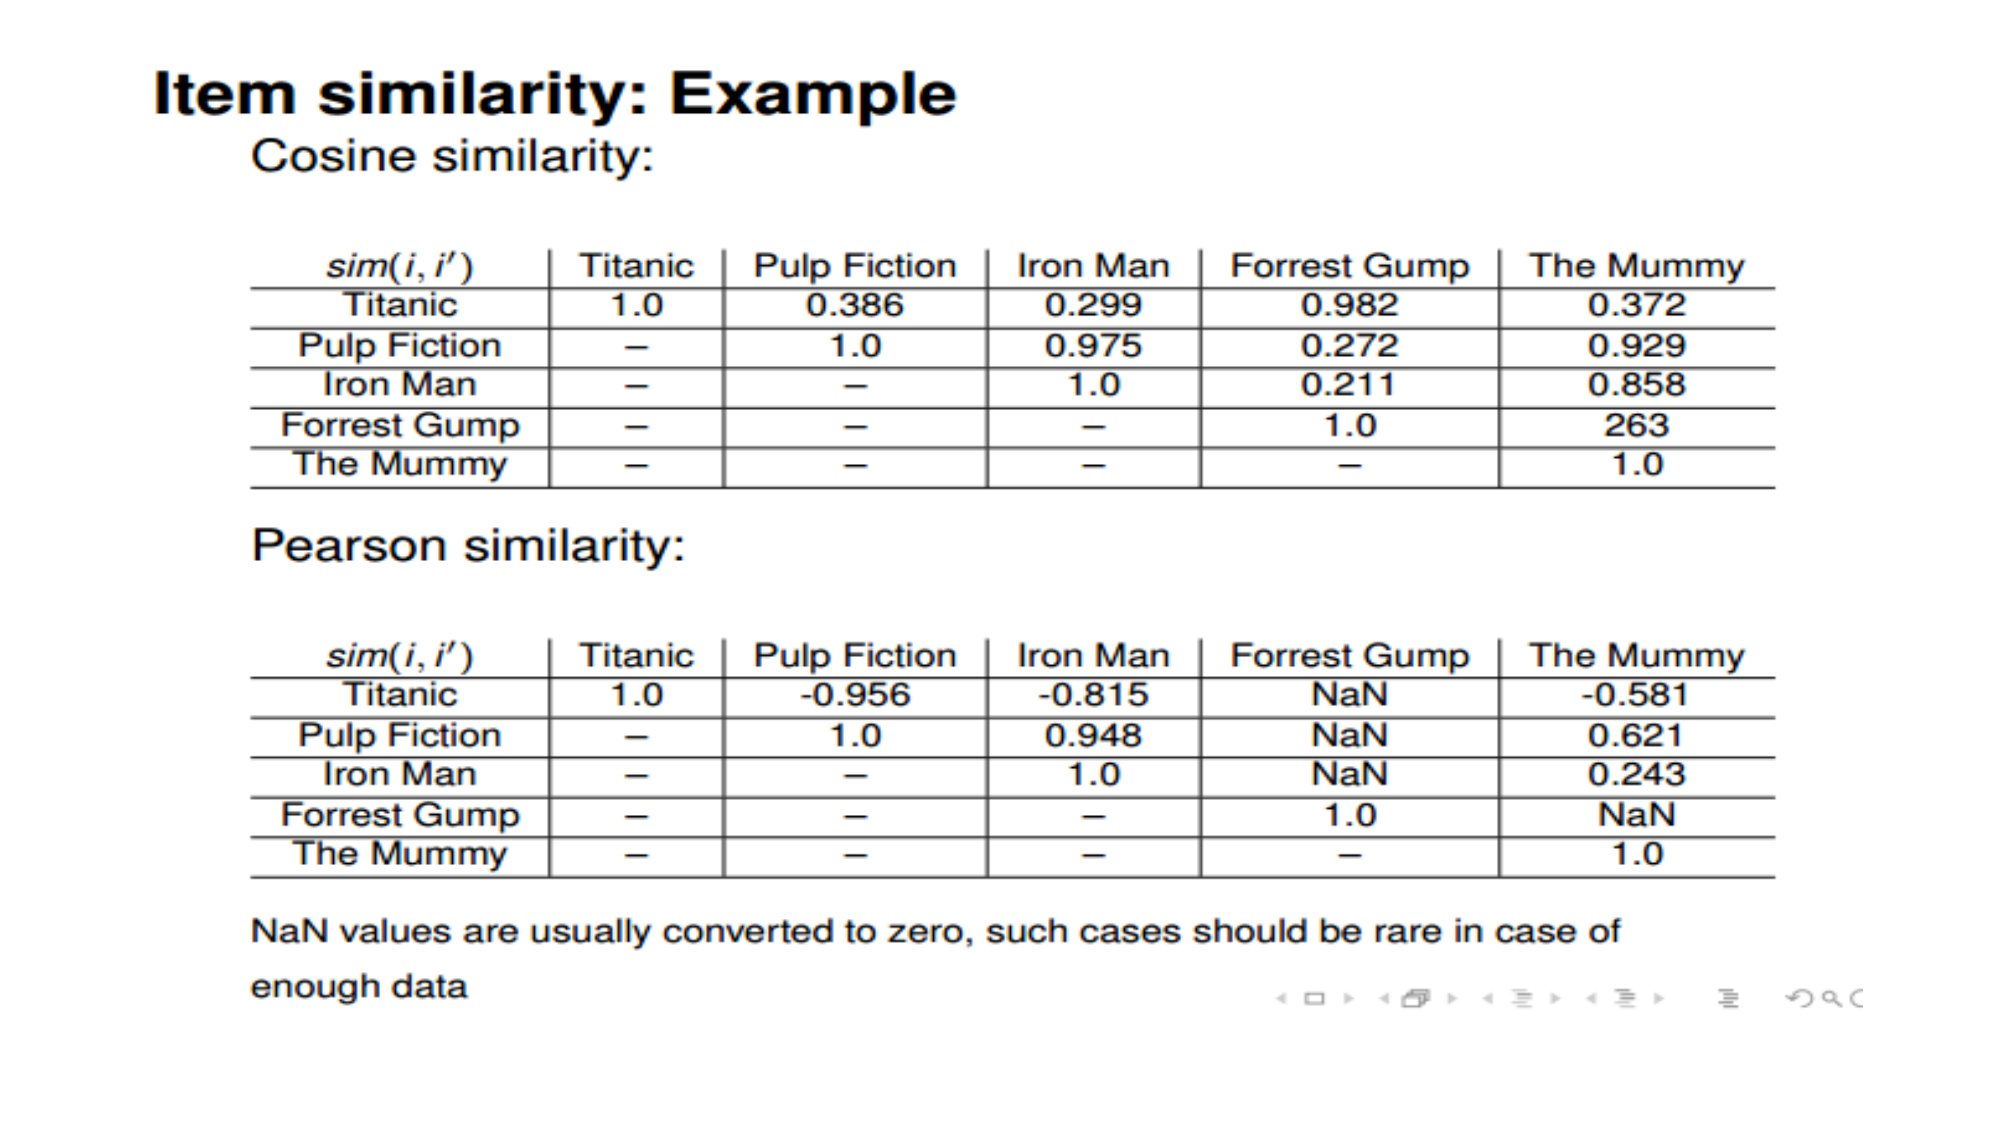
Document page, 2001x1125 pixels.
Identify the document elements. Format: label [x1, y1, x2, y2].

picture [137, 59, 1863, 1014]
